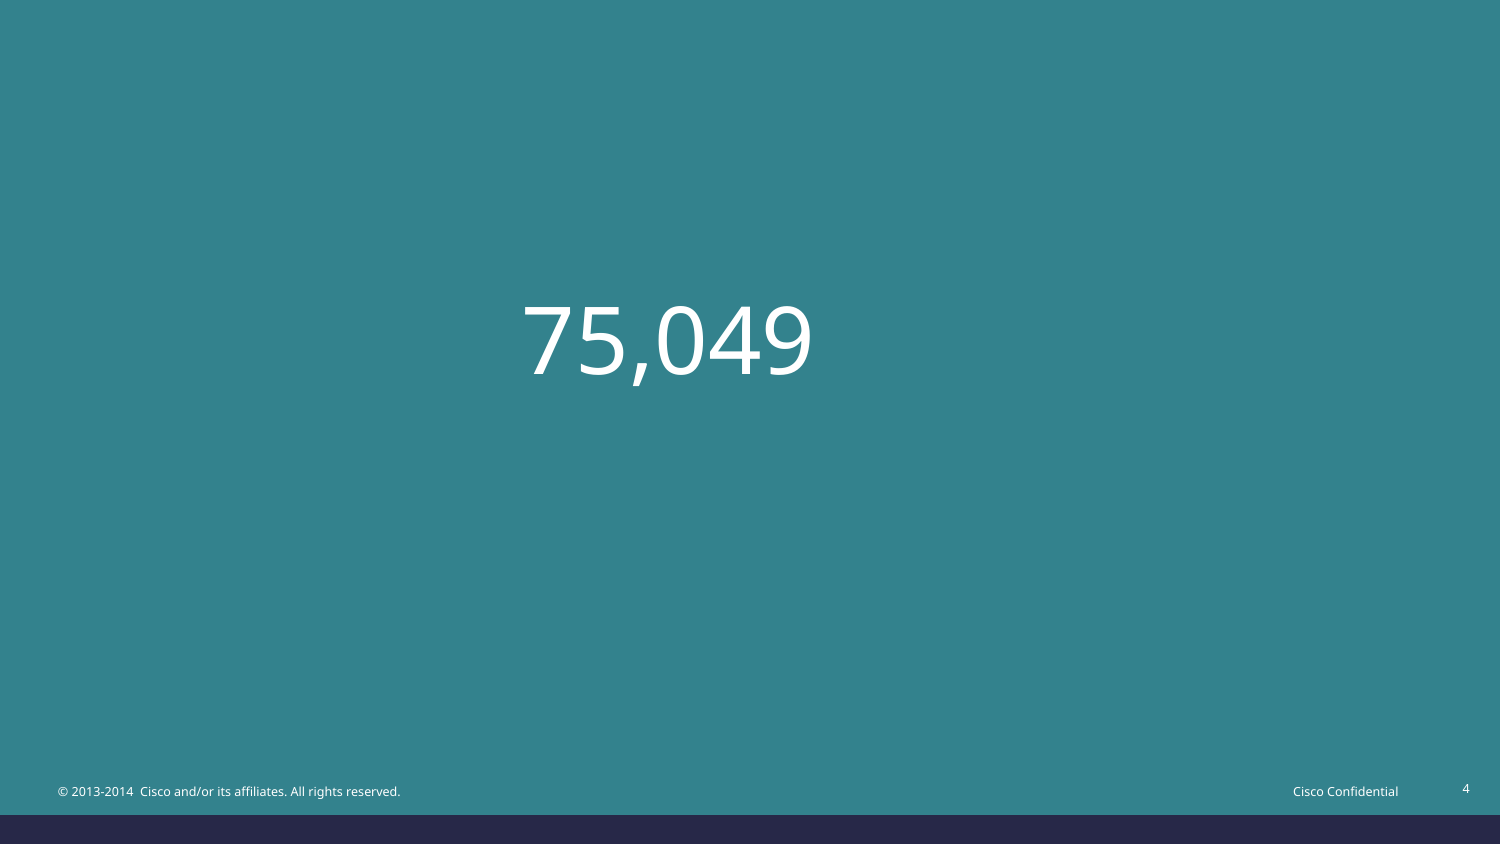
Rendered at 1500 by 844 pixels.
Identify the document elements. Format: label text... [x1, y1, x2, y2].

title 75,049 [506, 246, 848, 403]
